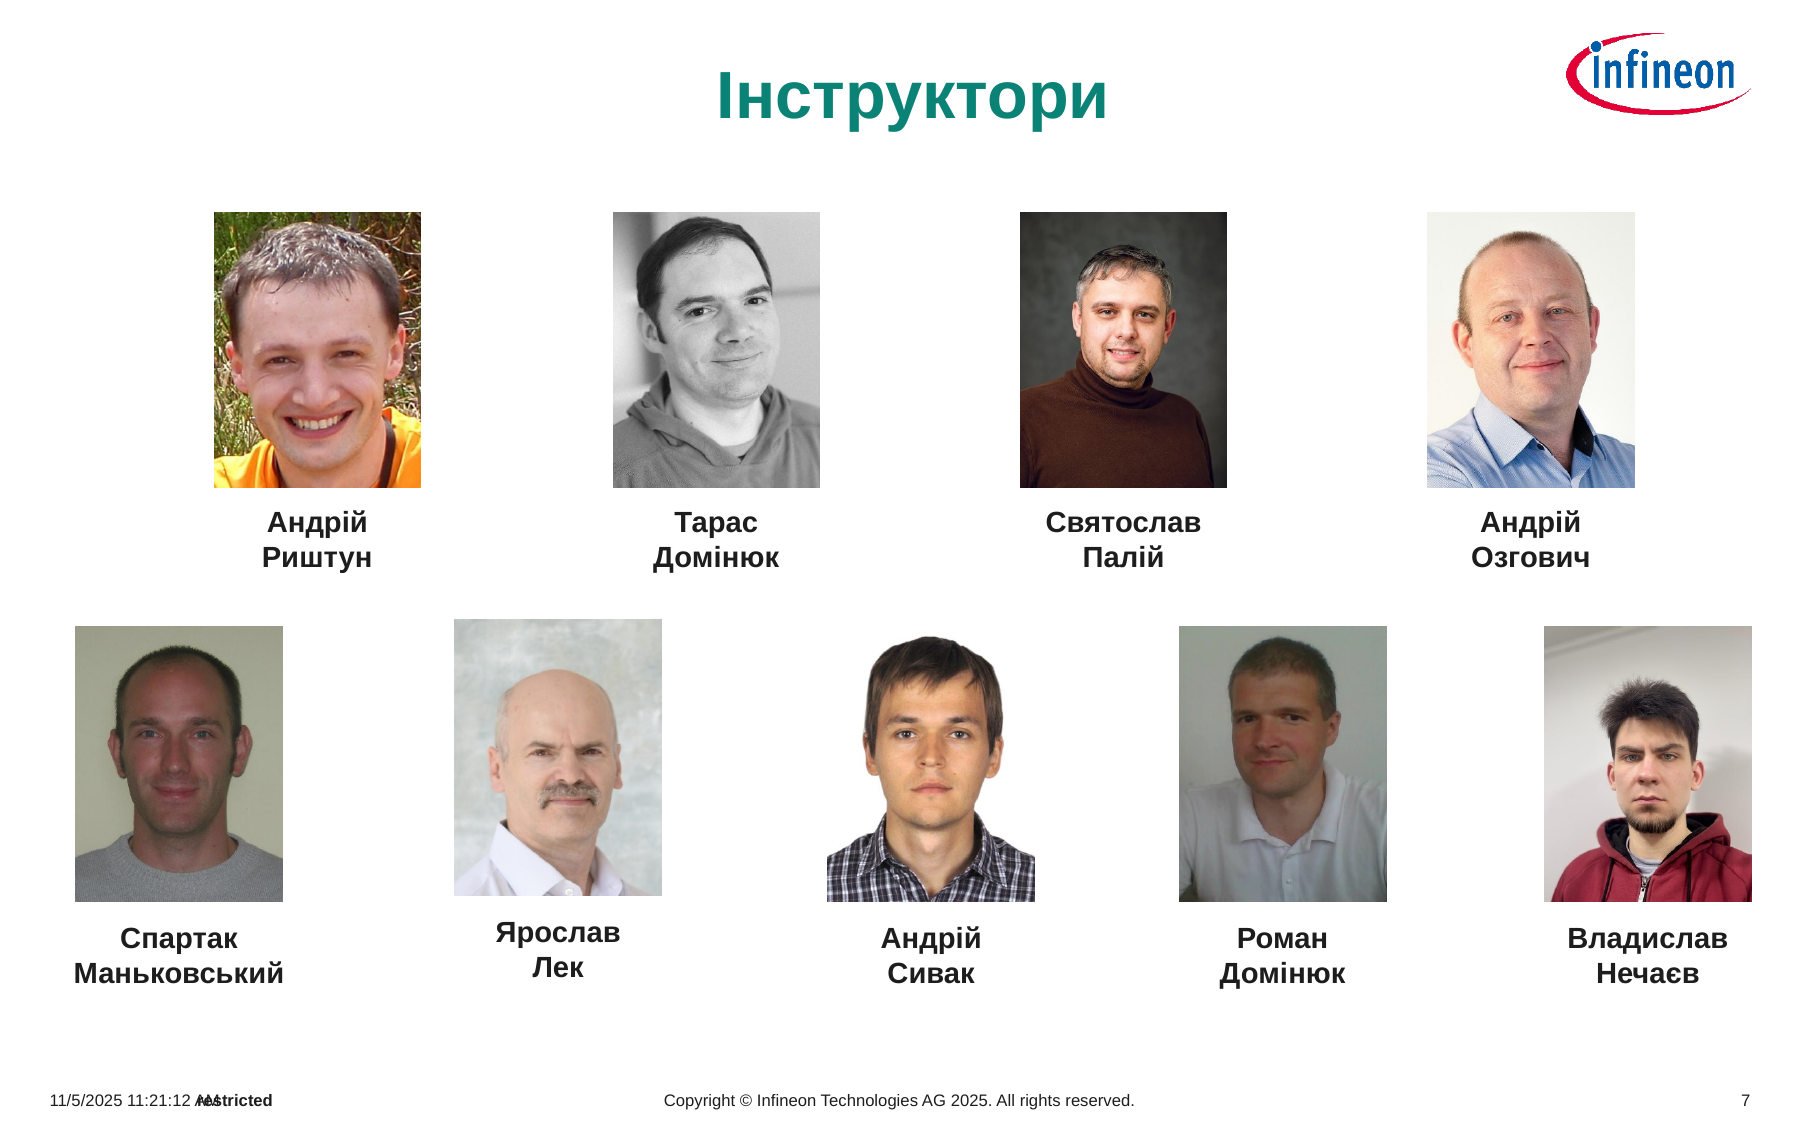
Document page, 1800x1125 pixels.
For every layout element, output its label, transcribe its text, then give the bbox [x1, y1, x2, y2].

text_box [213, 212, 422, 583]
text_box Інструктори [41, 57, 1786, 134]
picture [1566, 33, 1751, 57]
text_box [1427, 212, 1635, 583]
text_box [612, 212, 820, 583]
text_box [1179, 626, 1387, 998]
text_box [1019, 212, 1228, 583]
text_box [26, 626, 332, 998]
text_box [454, 619, 662, 992]
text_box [1544, 626, 1752, 998]
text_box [827, 626, 1035, 998]
